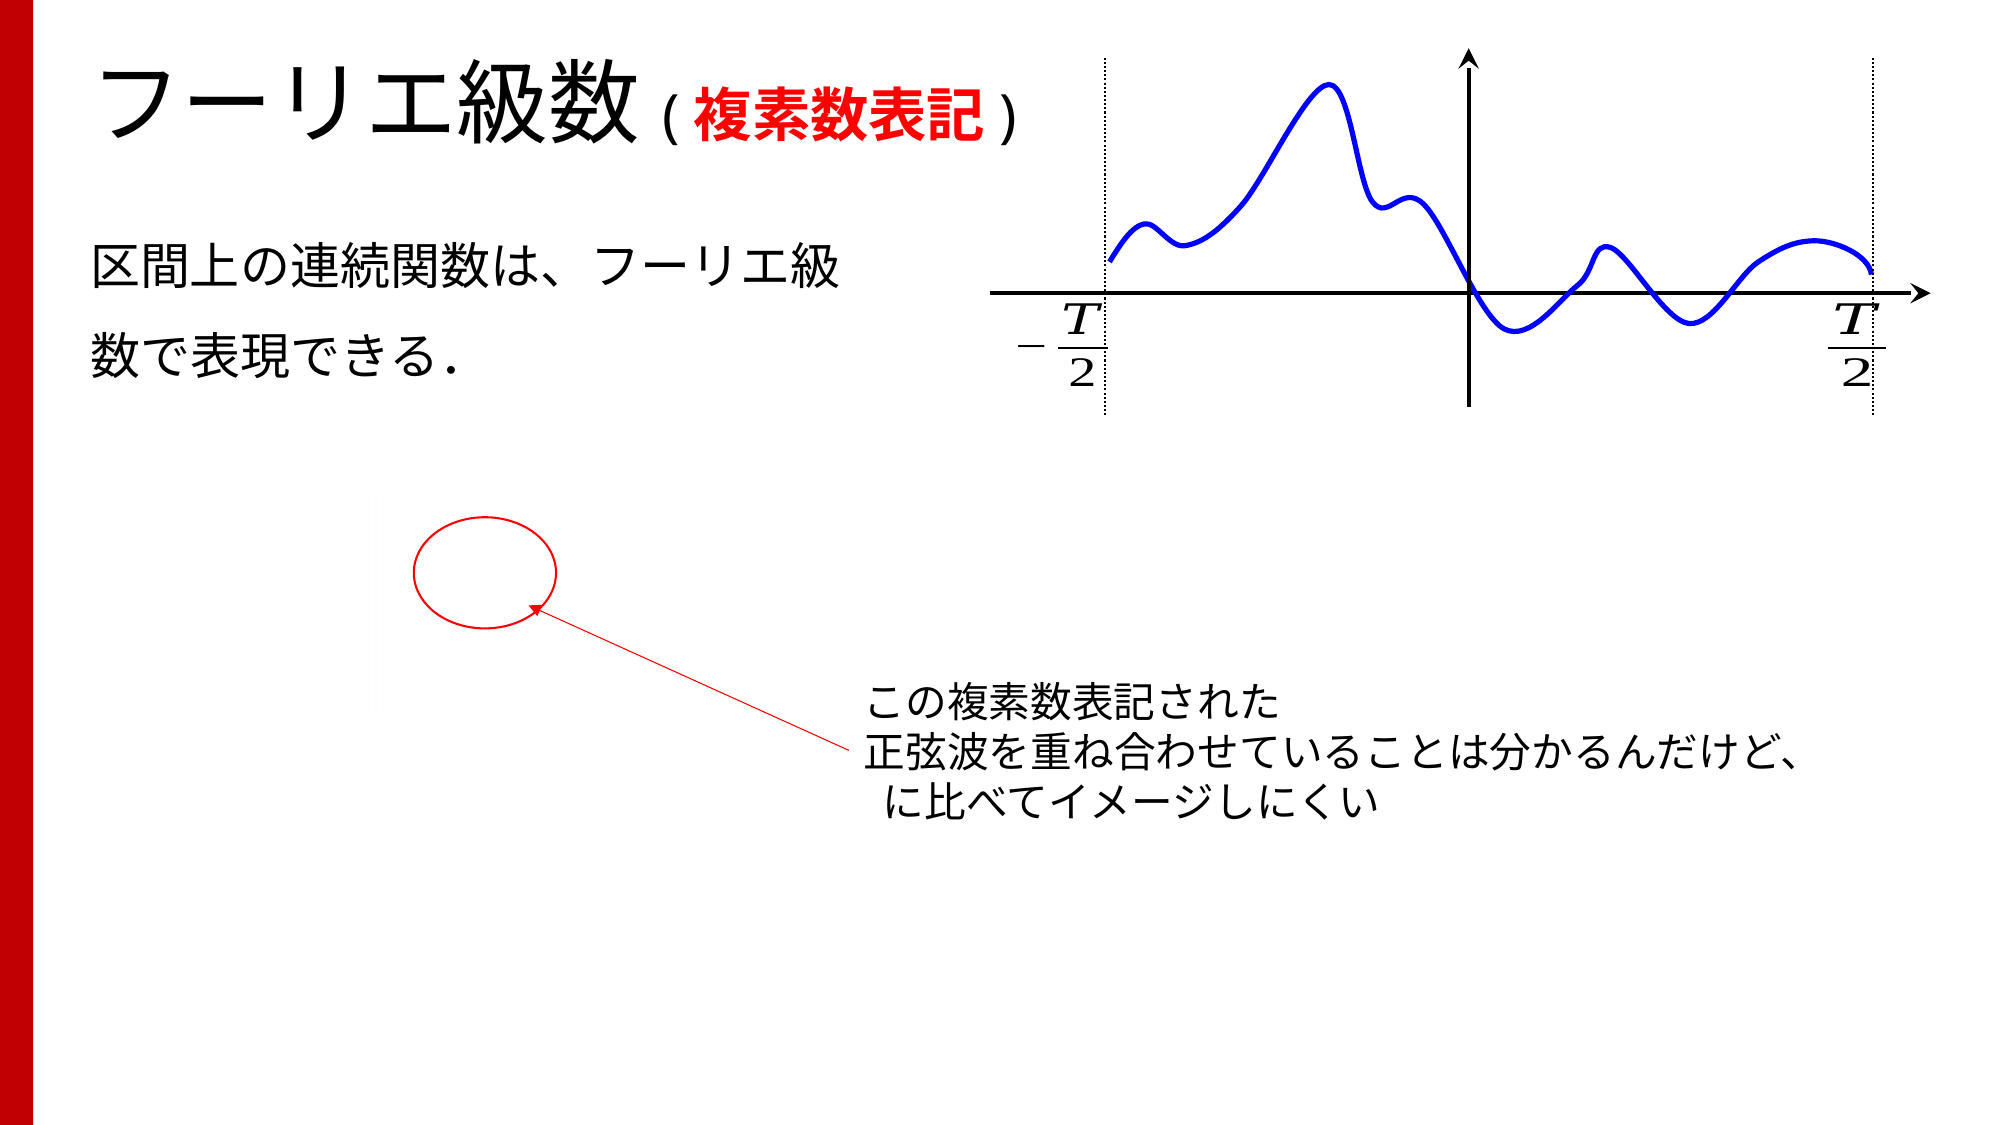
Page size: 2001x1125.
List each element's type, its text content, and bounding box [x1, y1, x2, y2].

text_box [1108, 83, 1467, 280]
text_box [1474, 294, 1570, 333]
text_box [413, 517, 1842, 835]
text_box [1651, 294, 1731, 325]
text_box [1471, 239, 1872, 293]
title フーリエ級数(複素数表記) [75, 46, 1958, 167]
